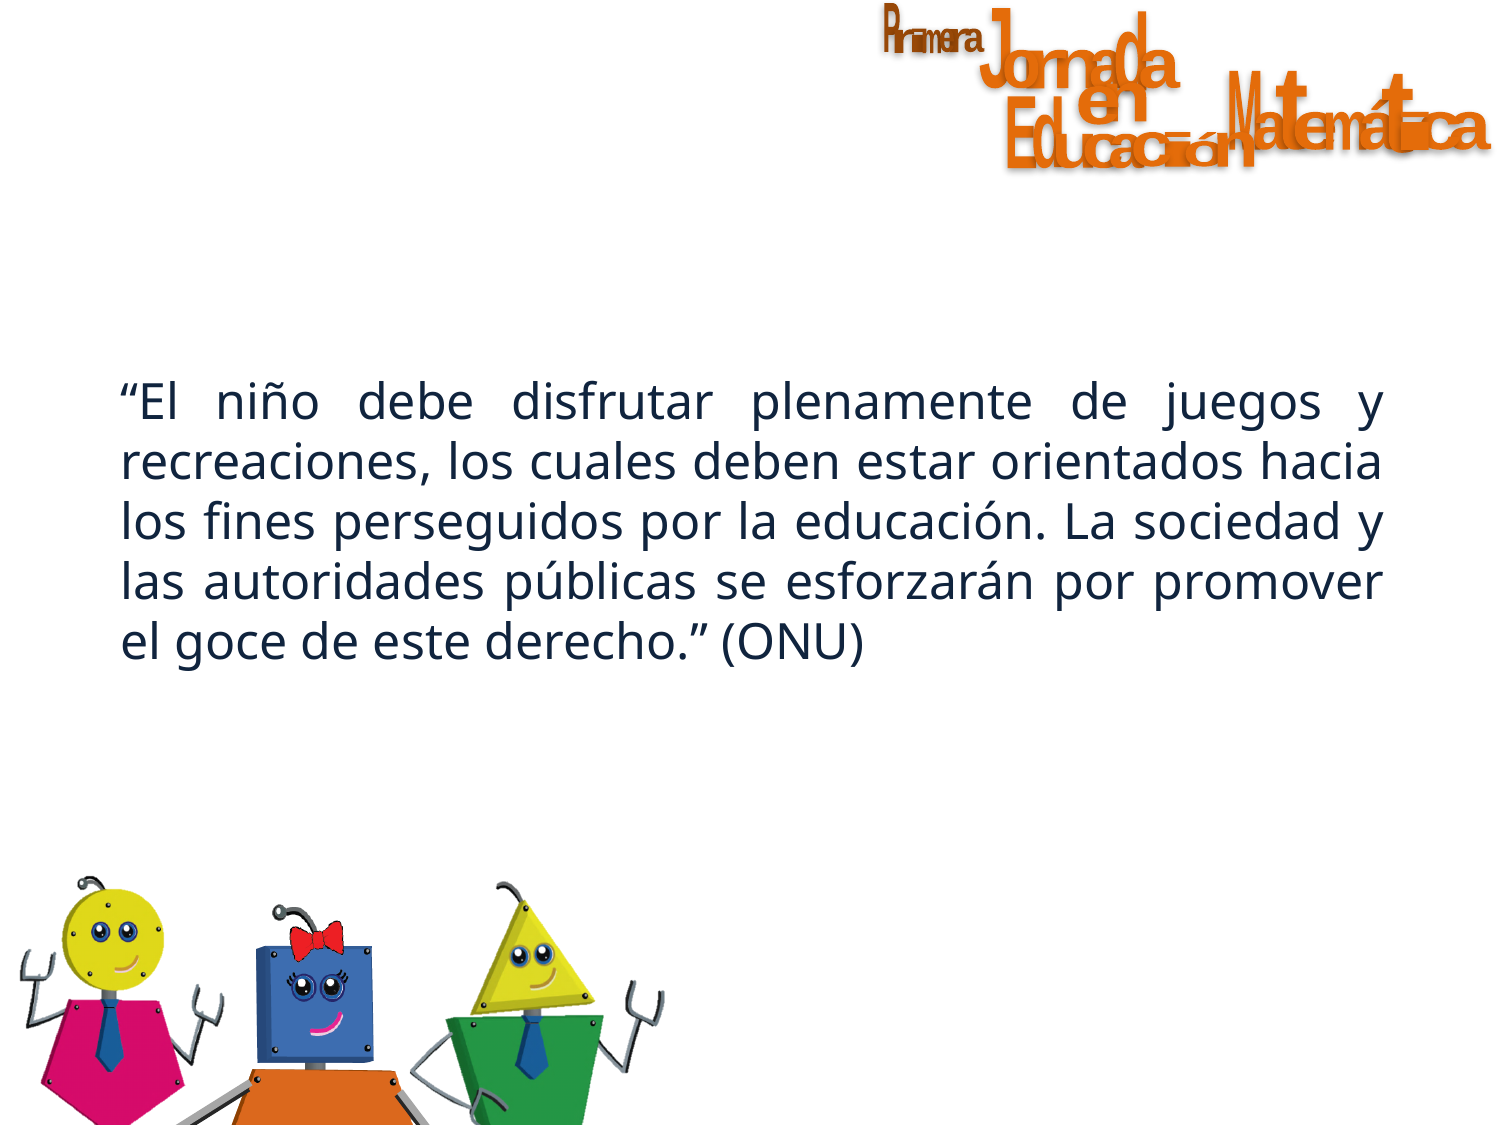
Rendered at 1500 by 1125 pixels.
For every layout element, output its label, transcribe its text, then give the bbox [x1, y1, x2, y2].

text_box “El niño debe disfrutar plenamente de juegos y recreaciones, los cuales deben estar orientados hacia los fines perseguidos por la educación. La sociedad y las autoridades públicas se esforzarán por promover el goce de este derecho.” (ONU) [49, 361, 1400, 776]
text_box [19, 869, 668, 1125]
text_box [883, 2, 1492, 169]
